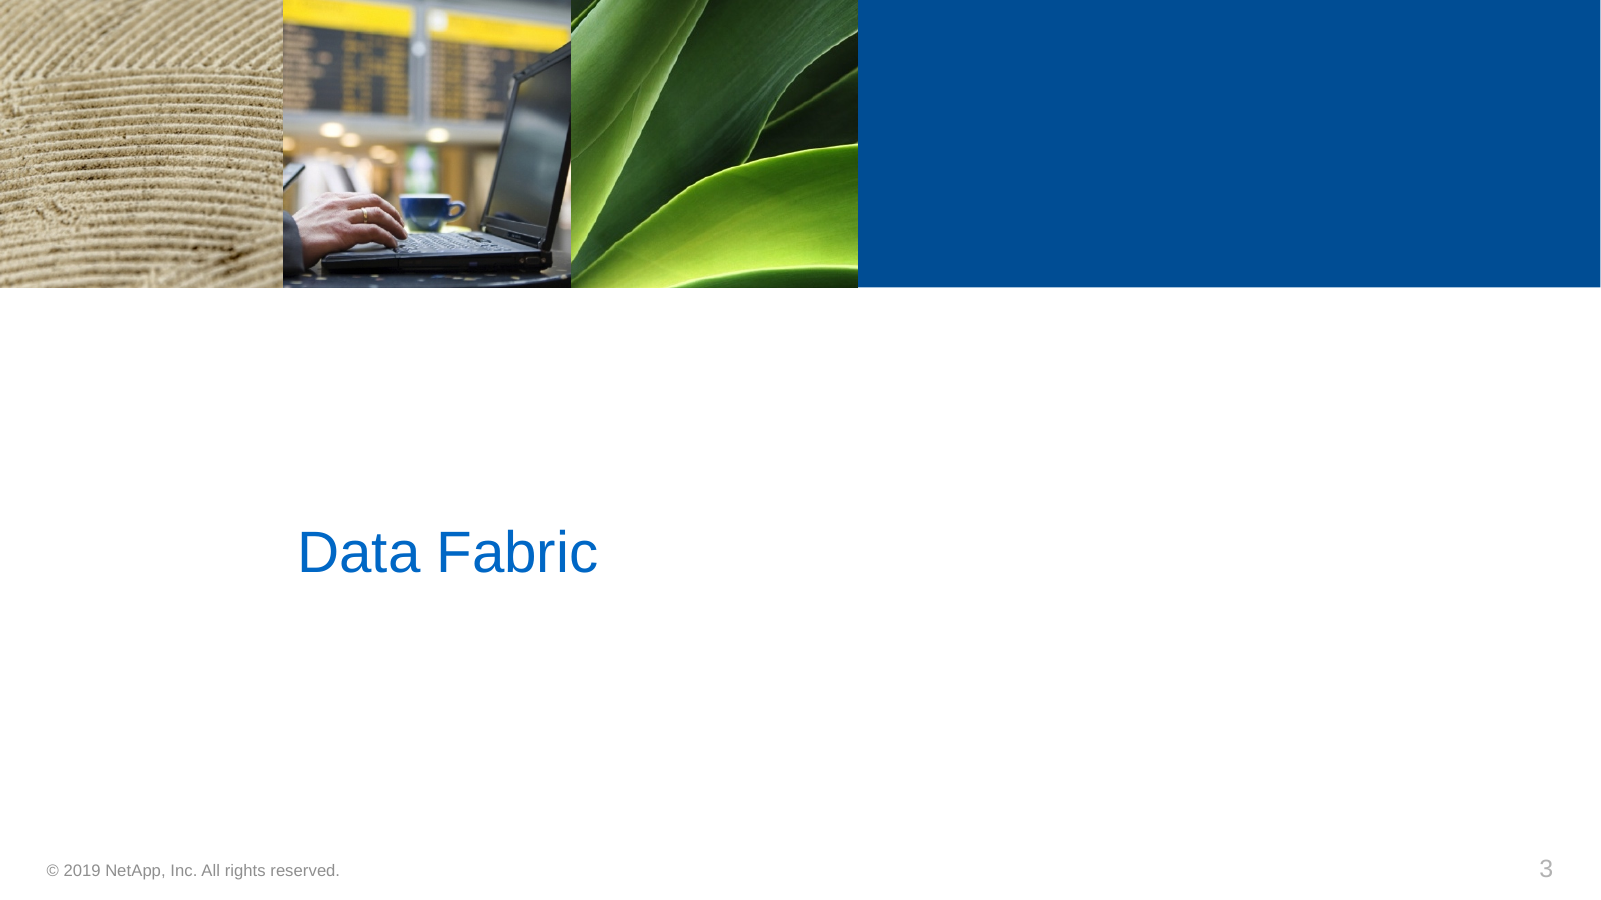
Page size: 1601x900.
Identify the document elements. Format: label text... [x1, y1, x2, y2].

title Data Fabric [285, 335, 1566, 591]
picture [0, 0, 858, 288]
footer © 2019 NetApp, Inc. All rights reserved. [34, 853, 858, 887]
slide_number 3 [1458, 851, 1569, 884]
